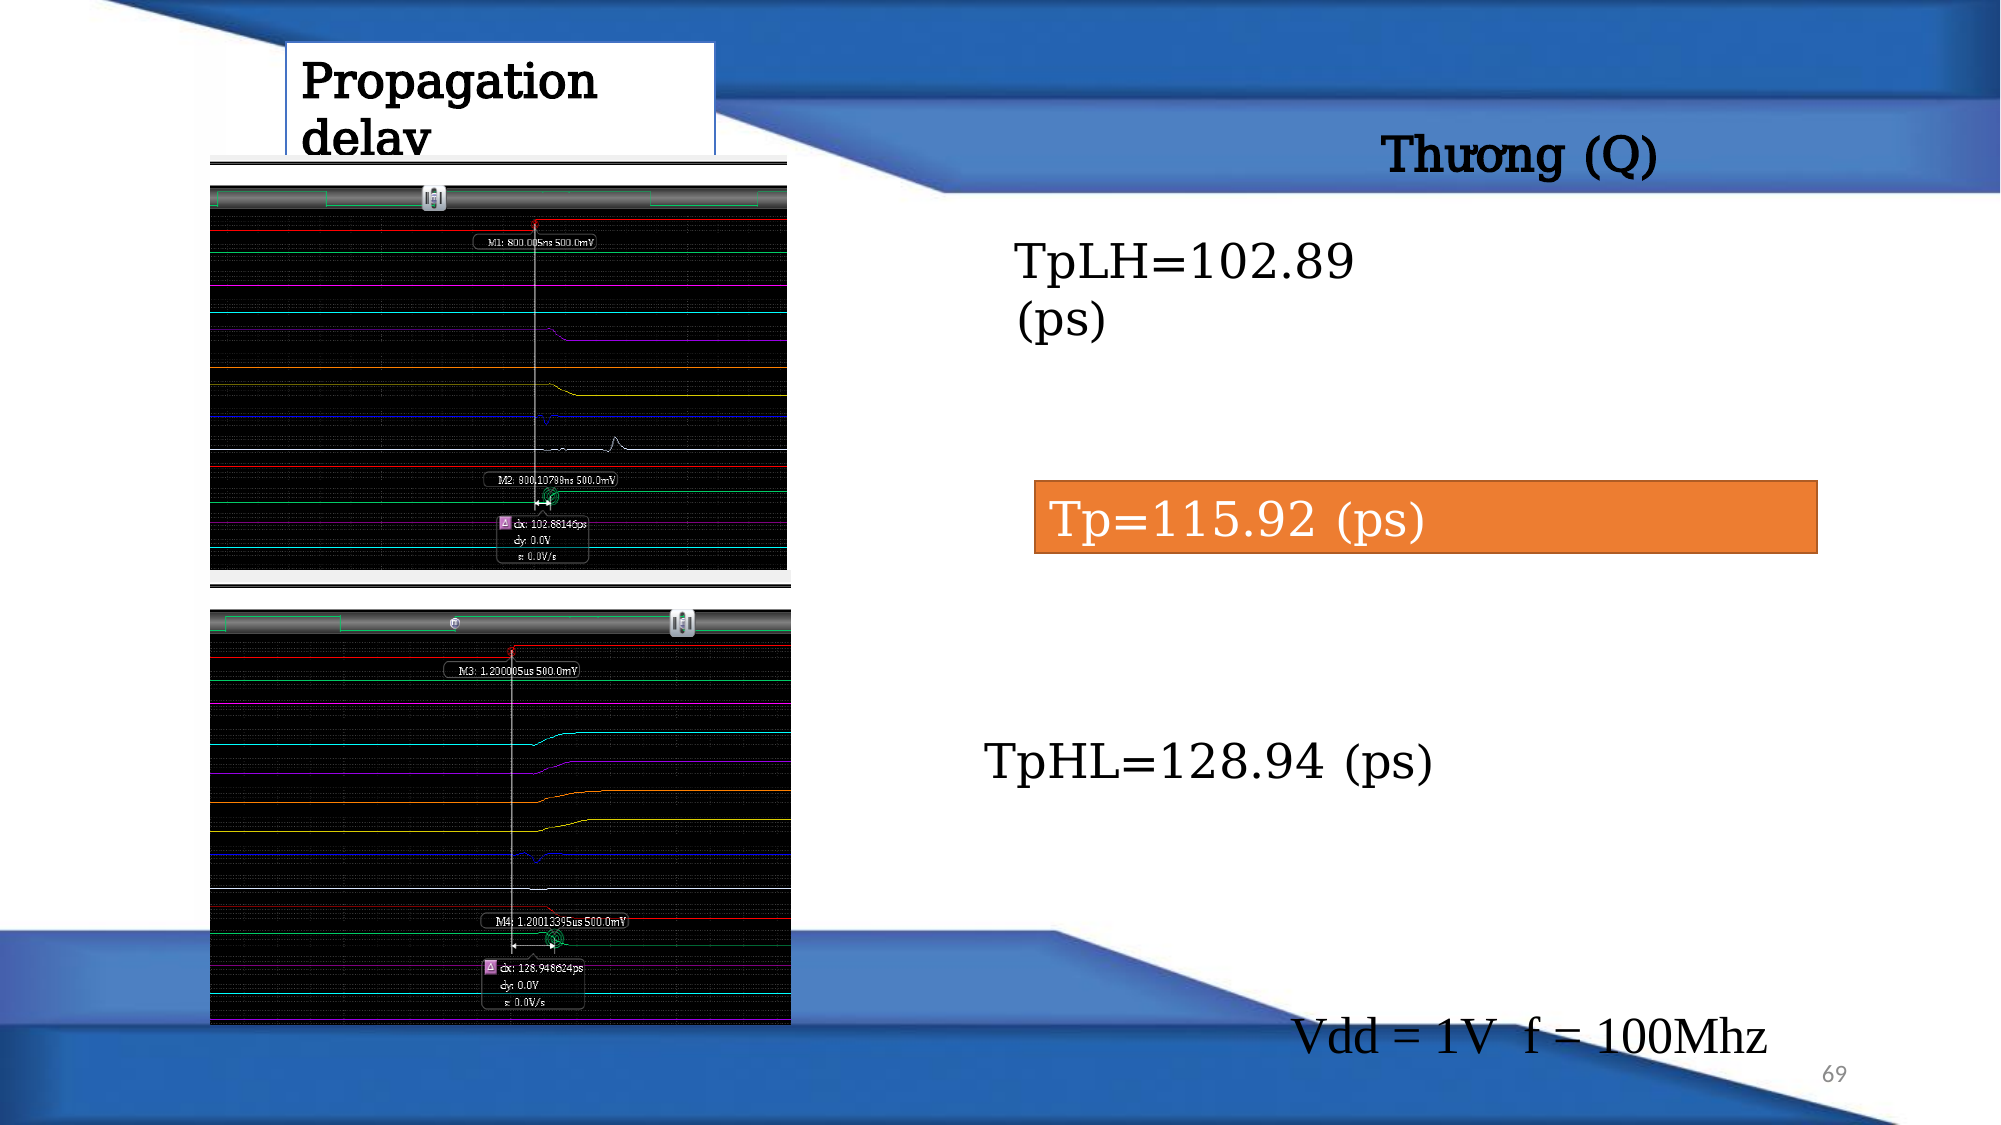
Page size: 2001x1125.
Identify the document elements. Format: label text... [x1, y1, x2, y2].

text_box Vdd = 1V f = 100Mhz [1275, 994, 1797, 1072]
text_box TpLH=102.89 (ps) [999, 222, 1450, 353]
text_box Propagation delay [285, 41, 716, 155]
text_box TpHL=128.94 (ps) [969, 723, 1453, 796]
text_box Thương (Q) [1366, 115, 1817, 188]
picture [0, 0, 2001, 1125]
slide_number 69 [1412, 1042, 1863, 1103]
